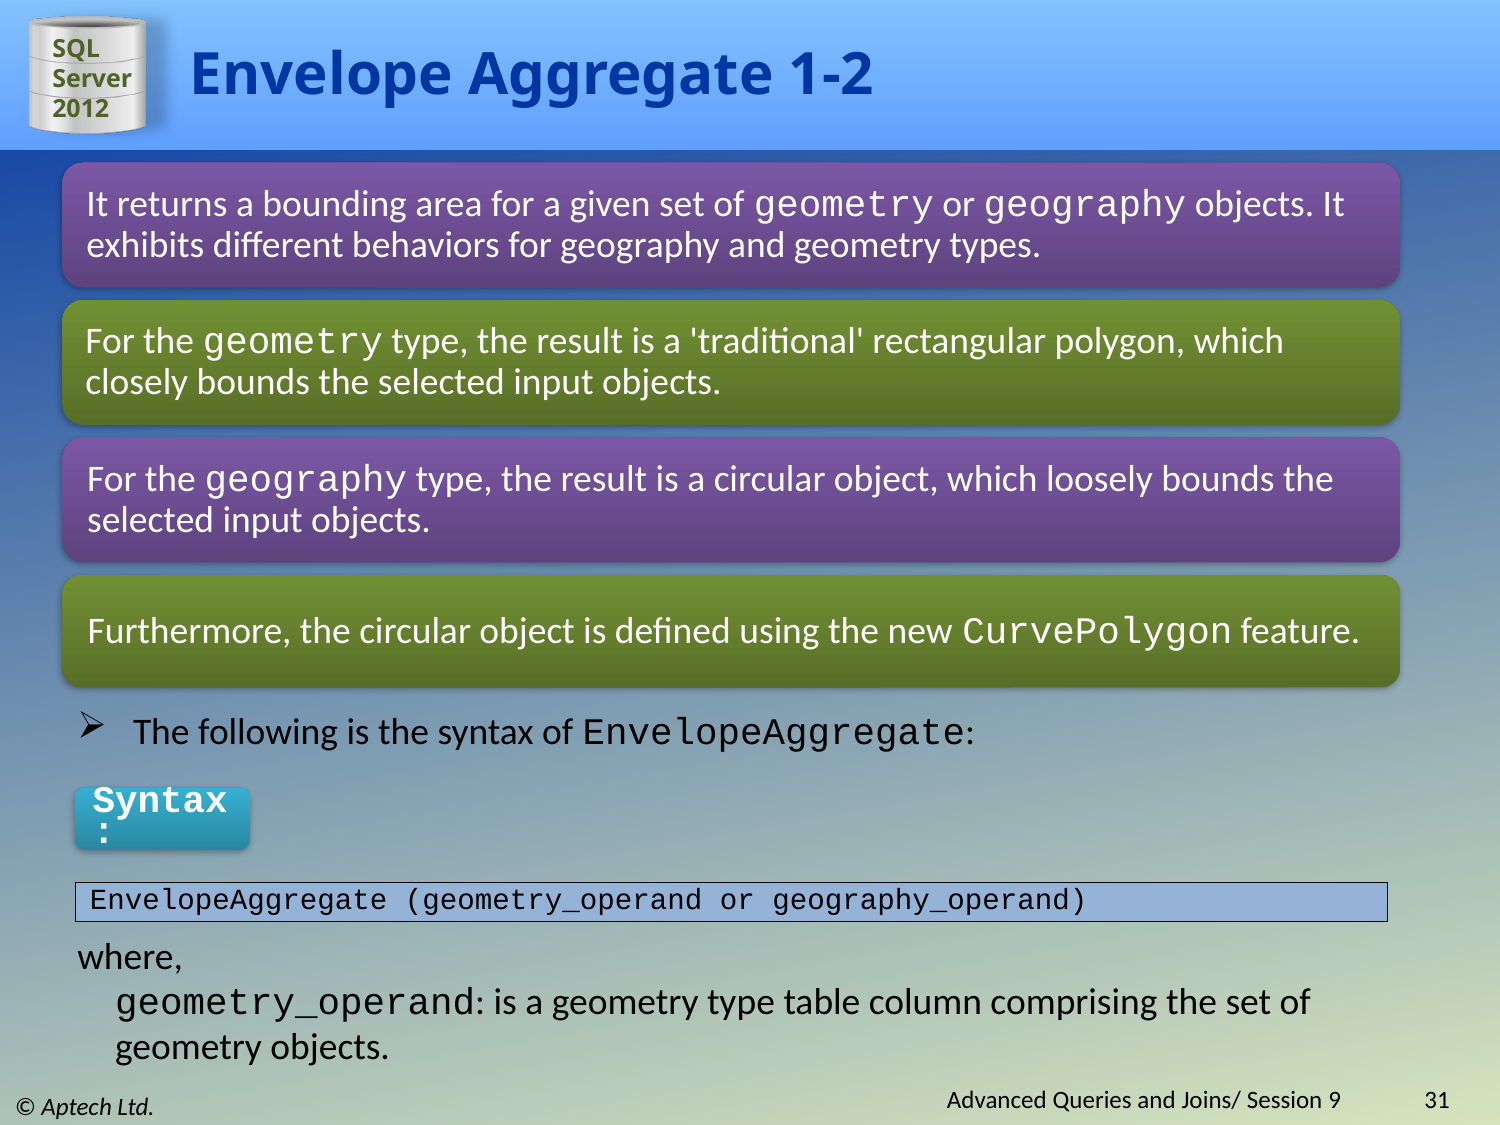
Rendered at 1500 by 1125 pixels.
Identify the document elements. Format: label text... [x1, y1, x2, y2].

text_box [62, 299, 1401, 426]
text_box Syntax: [75, 787, 250, 850]
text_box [62, 574, 1401, 688]
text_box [62, 437, 1401, 563]
text_box The following is the syntax of EnvelopeAggregate: [62, 699, 1438, 760]
title Envelope Aggregate 1-2 [174, 37, 1426, 106]
picture [24, 0, 150, 150]
text_box where, geometry_operand: is a geometry type table column comprising the set of geometry objects. [62, 924, 1450, 1075]
slide_number 31 [1363, 1084, 1465, 1113]
text_box EnvelopeAggregate (geometry_operand or geography_operand) [75, 882, 1388, 922]
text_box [62, 162, 1401, 288]
footer Advanced Queries and Joins/ Session 9 [375, 1084, 1363, 1113]
